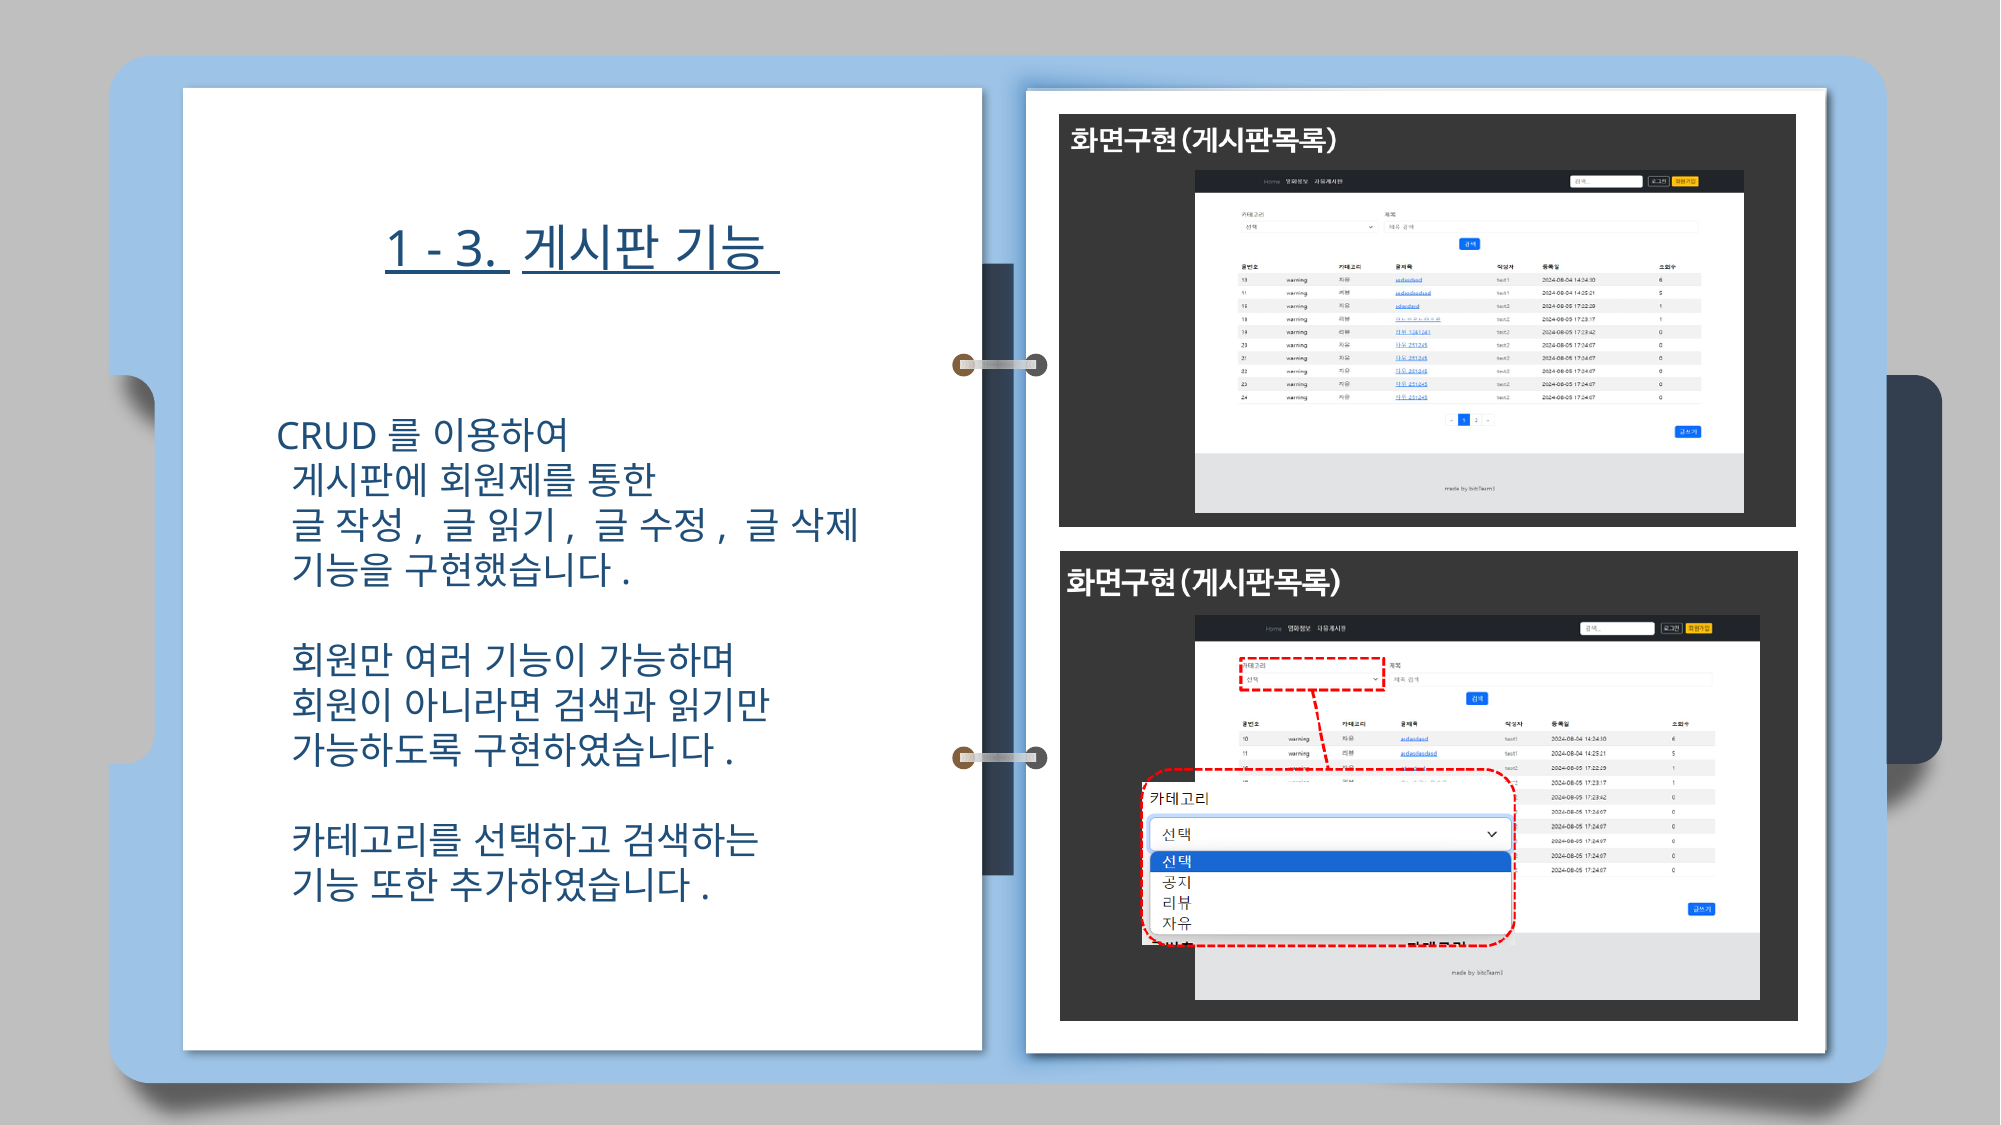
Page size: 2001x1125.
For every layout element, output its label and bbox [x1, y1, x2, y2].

picture [1060, 551, 1798, 1021]
picture [1059, 114, 1796, 527]
text_box [99, 55, 1954, 1116]
